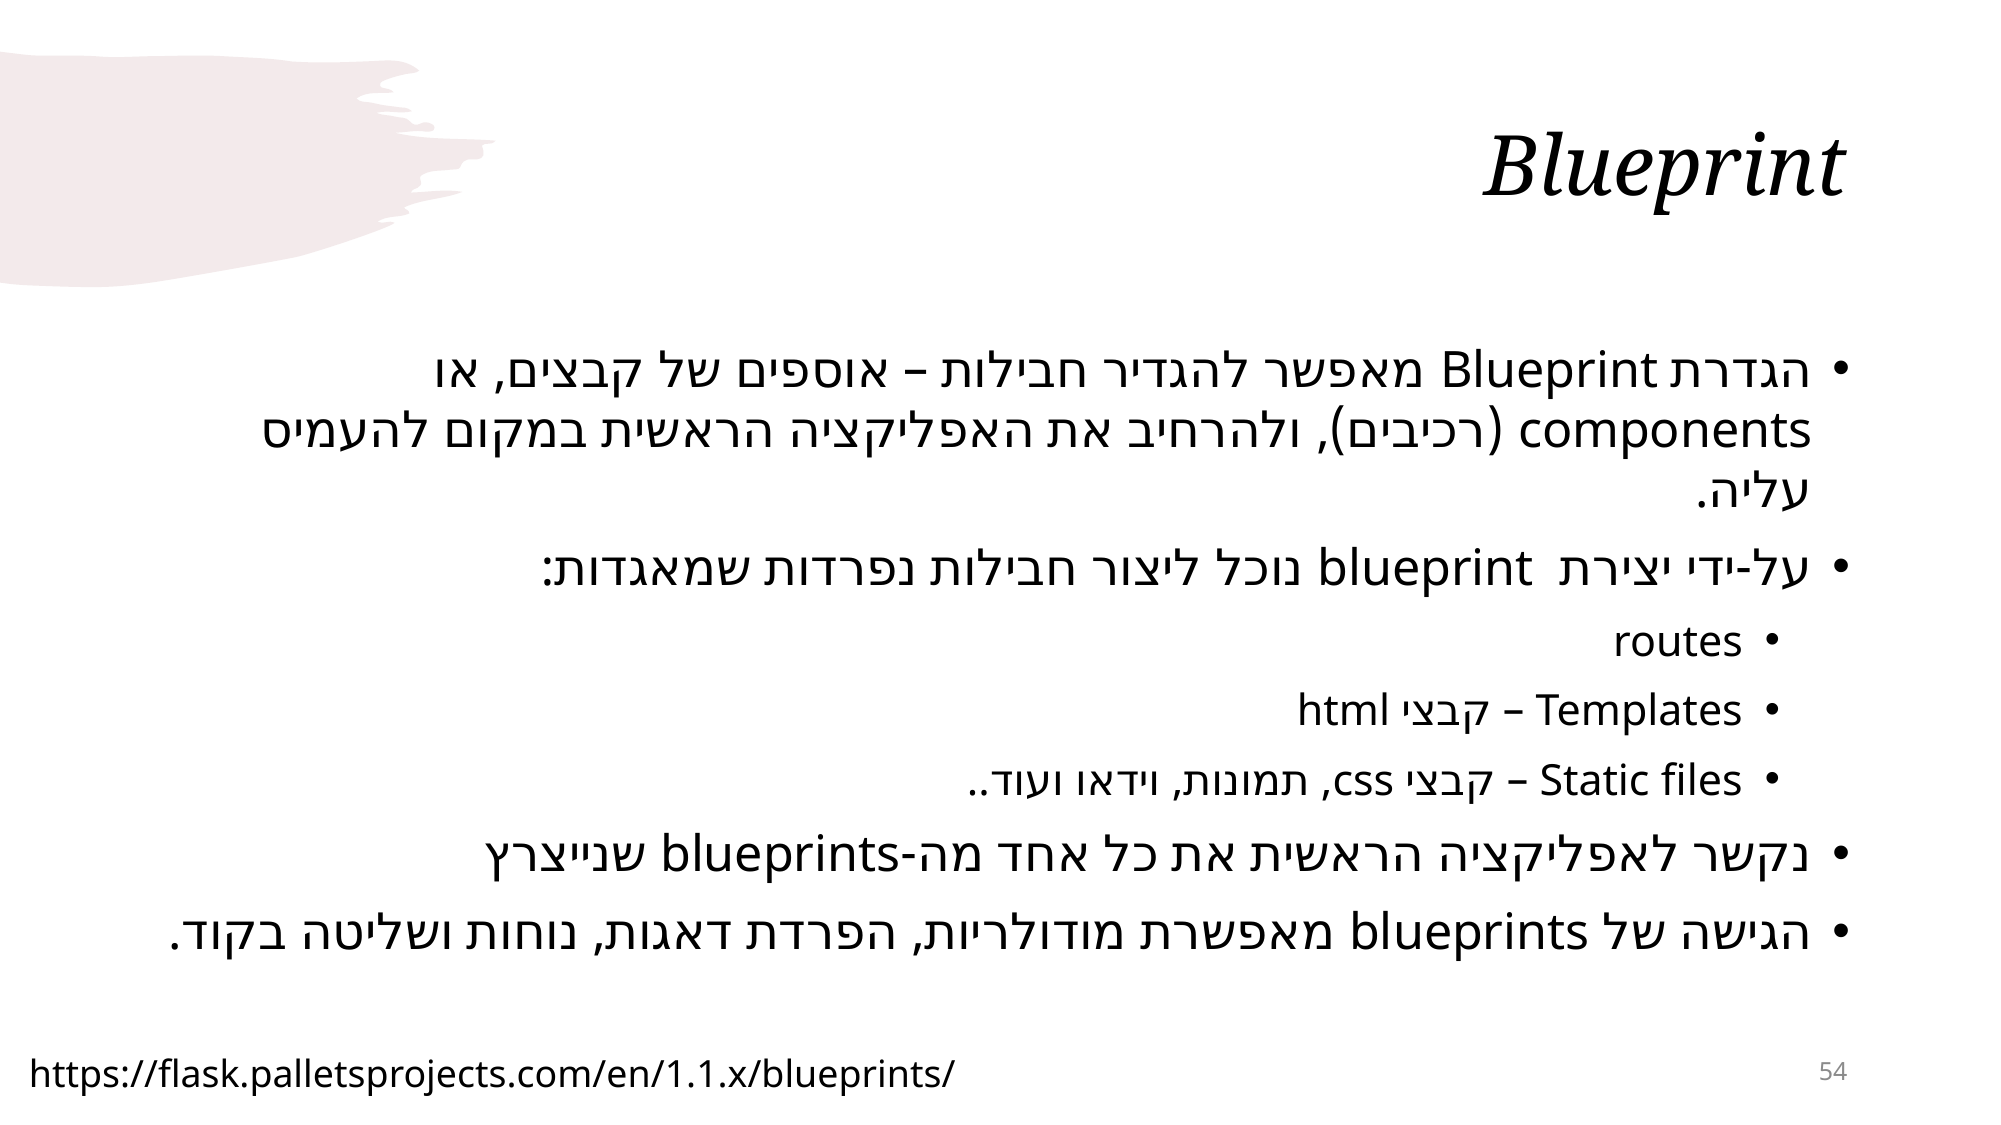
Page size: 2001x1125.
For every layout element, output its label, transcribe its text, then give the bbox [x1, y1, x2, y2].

slide_number 54 [1412, 1042, 1863, 1103]
list הגדרת Blueprint מאפשר להגדיר חבילות – אוספים של קבצים, או components (רכיבים), ולהרחיב את האפליקציה הראשית במקום להעמיס עליה. על-ידי יצירת blueprint נוכל ליצור חבילות נפרדות שמאגדות: routes Templates – קבצי html Static files – קבצי css, תמונות, וידאו ועוד.. נקשר לאפליקציה הראשית את כל אחד מה-blueprints שנייצרץ הגישה של blueprints מאפשרת מודולריות, הפרדת דאגות, נוחות ושליטה בקוד. [137, 329, 1863, 1013]
title Blueprint [137, 59, 1863, 278]
text_box https://flask.palletsprojects.com/en/1.1.x/blueprints/ [14, 1042, 972, 1103]
